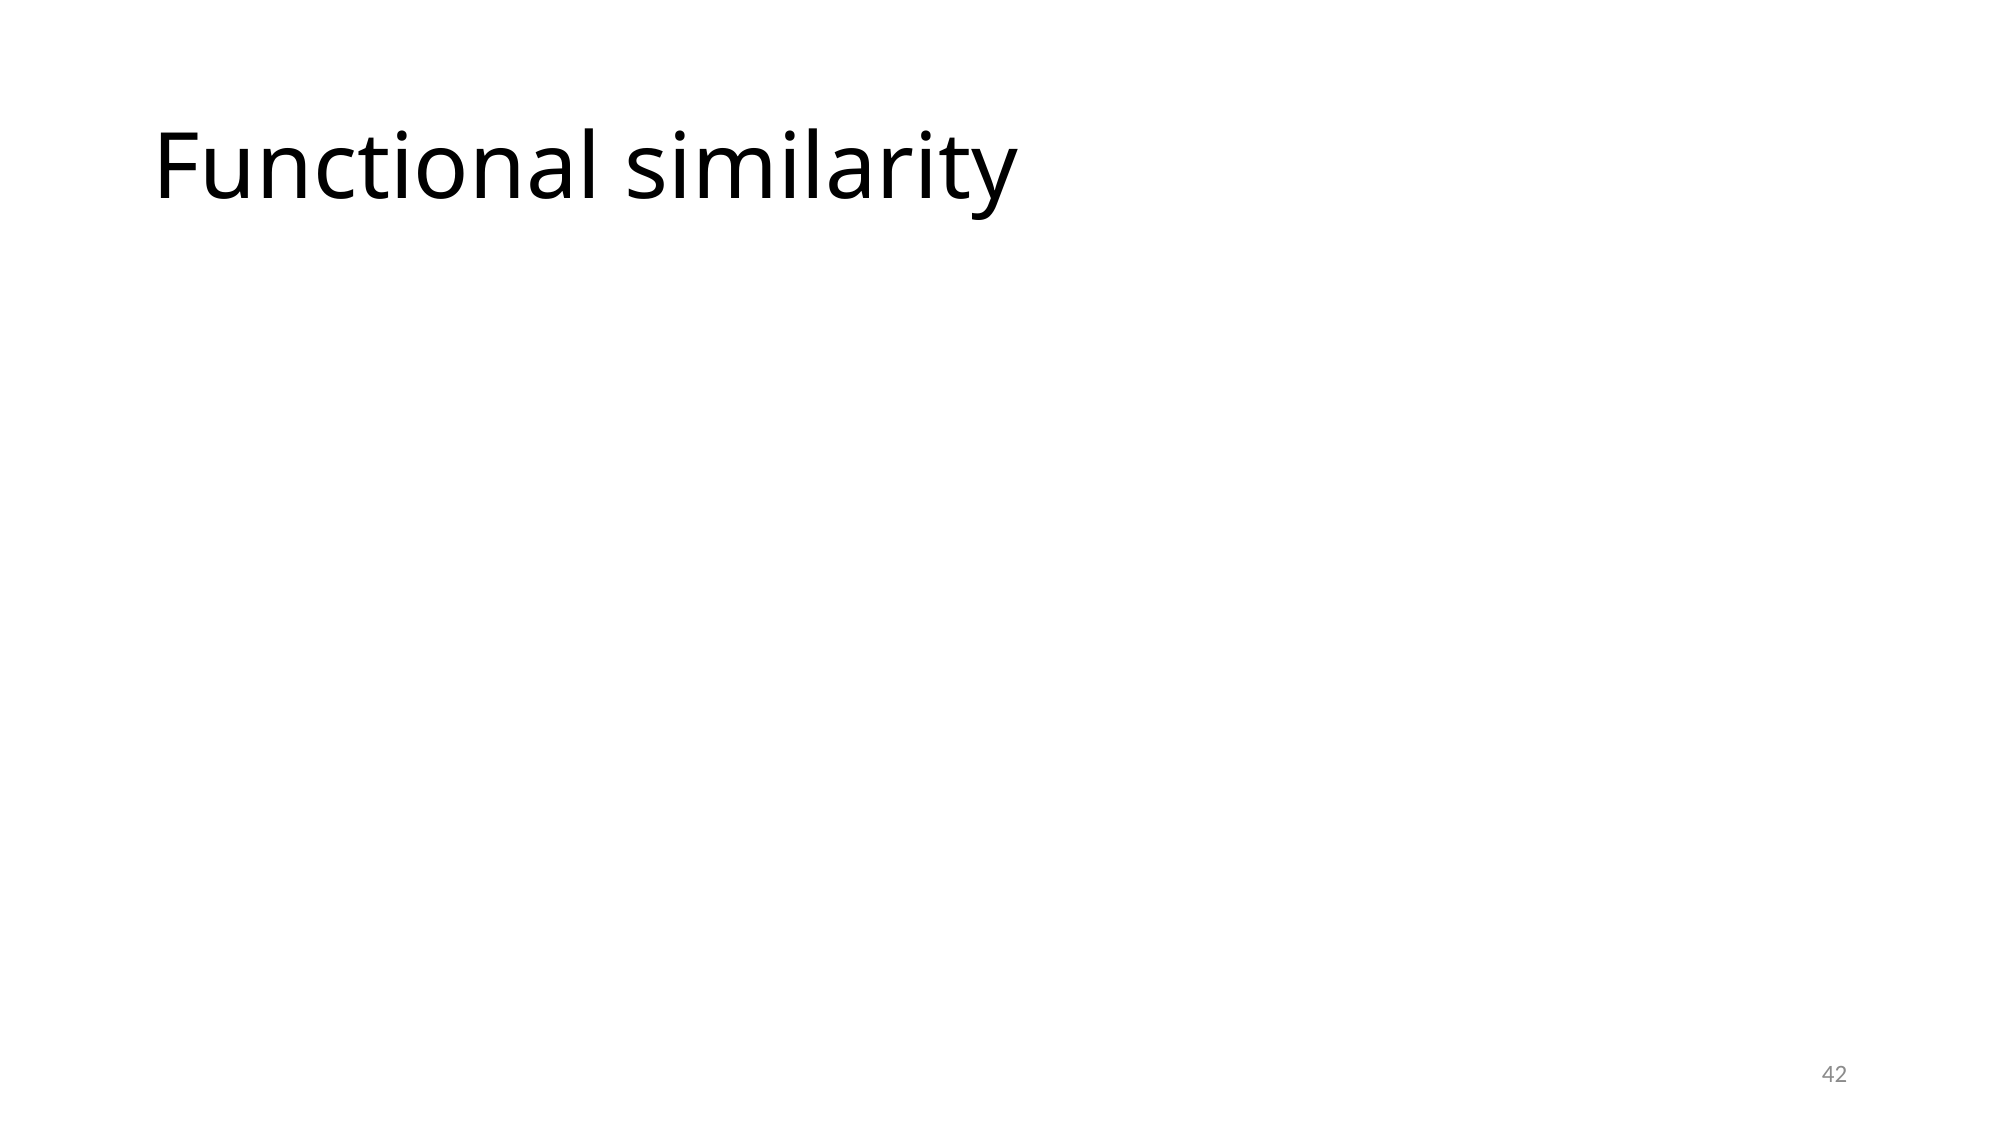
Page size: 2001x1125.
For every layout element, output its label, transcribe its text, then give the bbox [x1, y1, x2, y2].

title Functional similarity [137, 59, 1863, 278]
slide_number 42 [1412, 1042, 1863, 1103]
